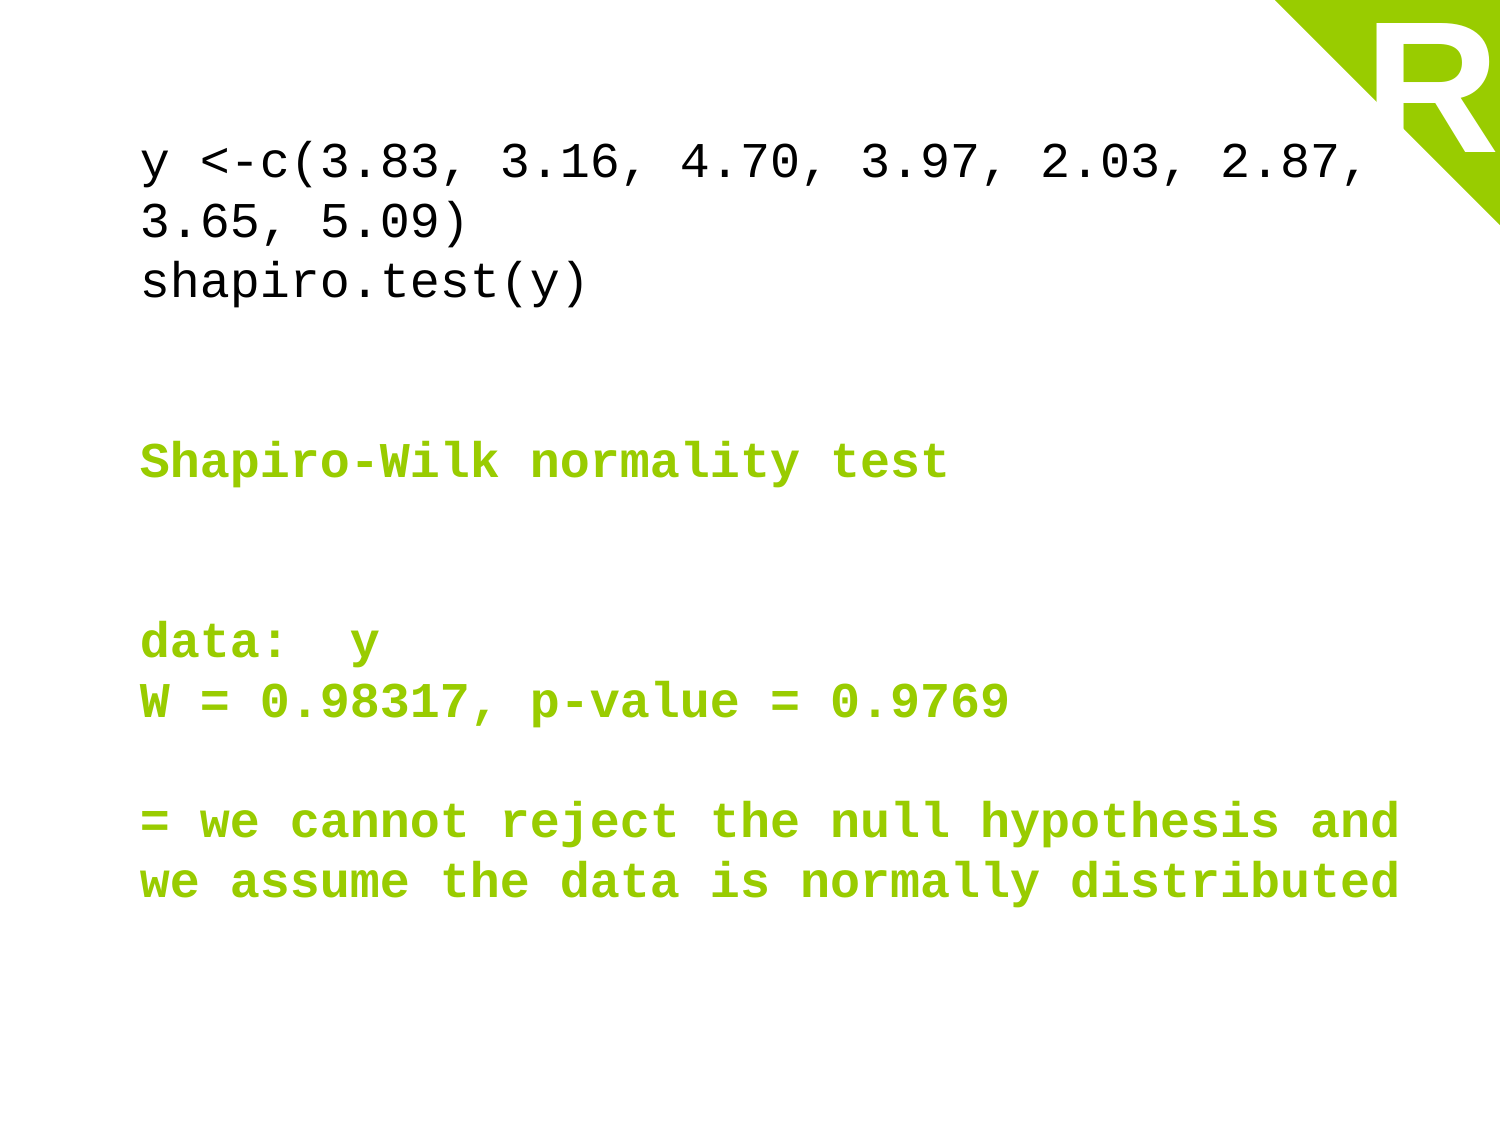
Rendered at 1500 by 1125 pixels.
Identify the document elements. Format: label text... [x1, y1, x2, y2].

text_box y <-c(3.83, 3.16, 4.70, 3.97, 2.03, 2.87, 3.65, 5.09) shapiro.test(y) Shapiro-Wilk normality test data: y W = 0.98317, p-value = 0.9769 = we cannot reject the null hypothesis and we assume the data is normally distributed [125, 120, 1428, 1125]
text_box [1274, 0, 1500, 226]
